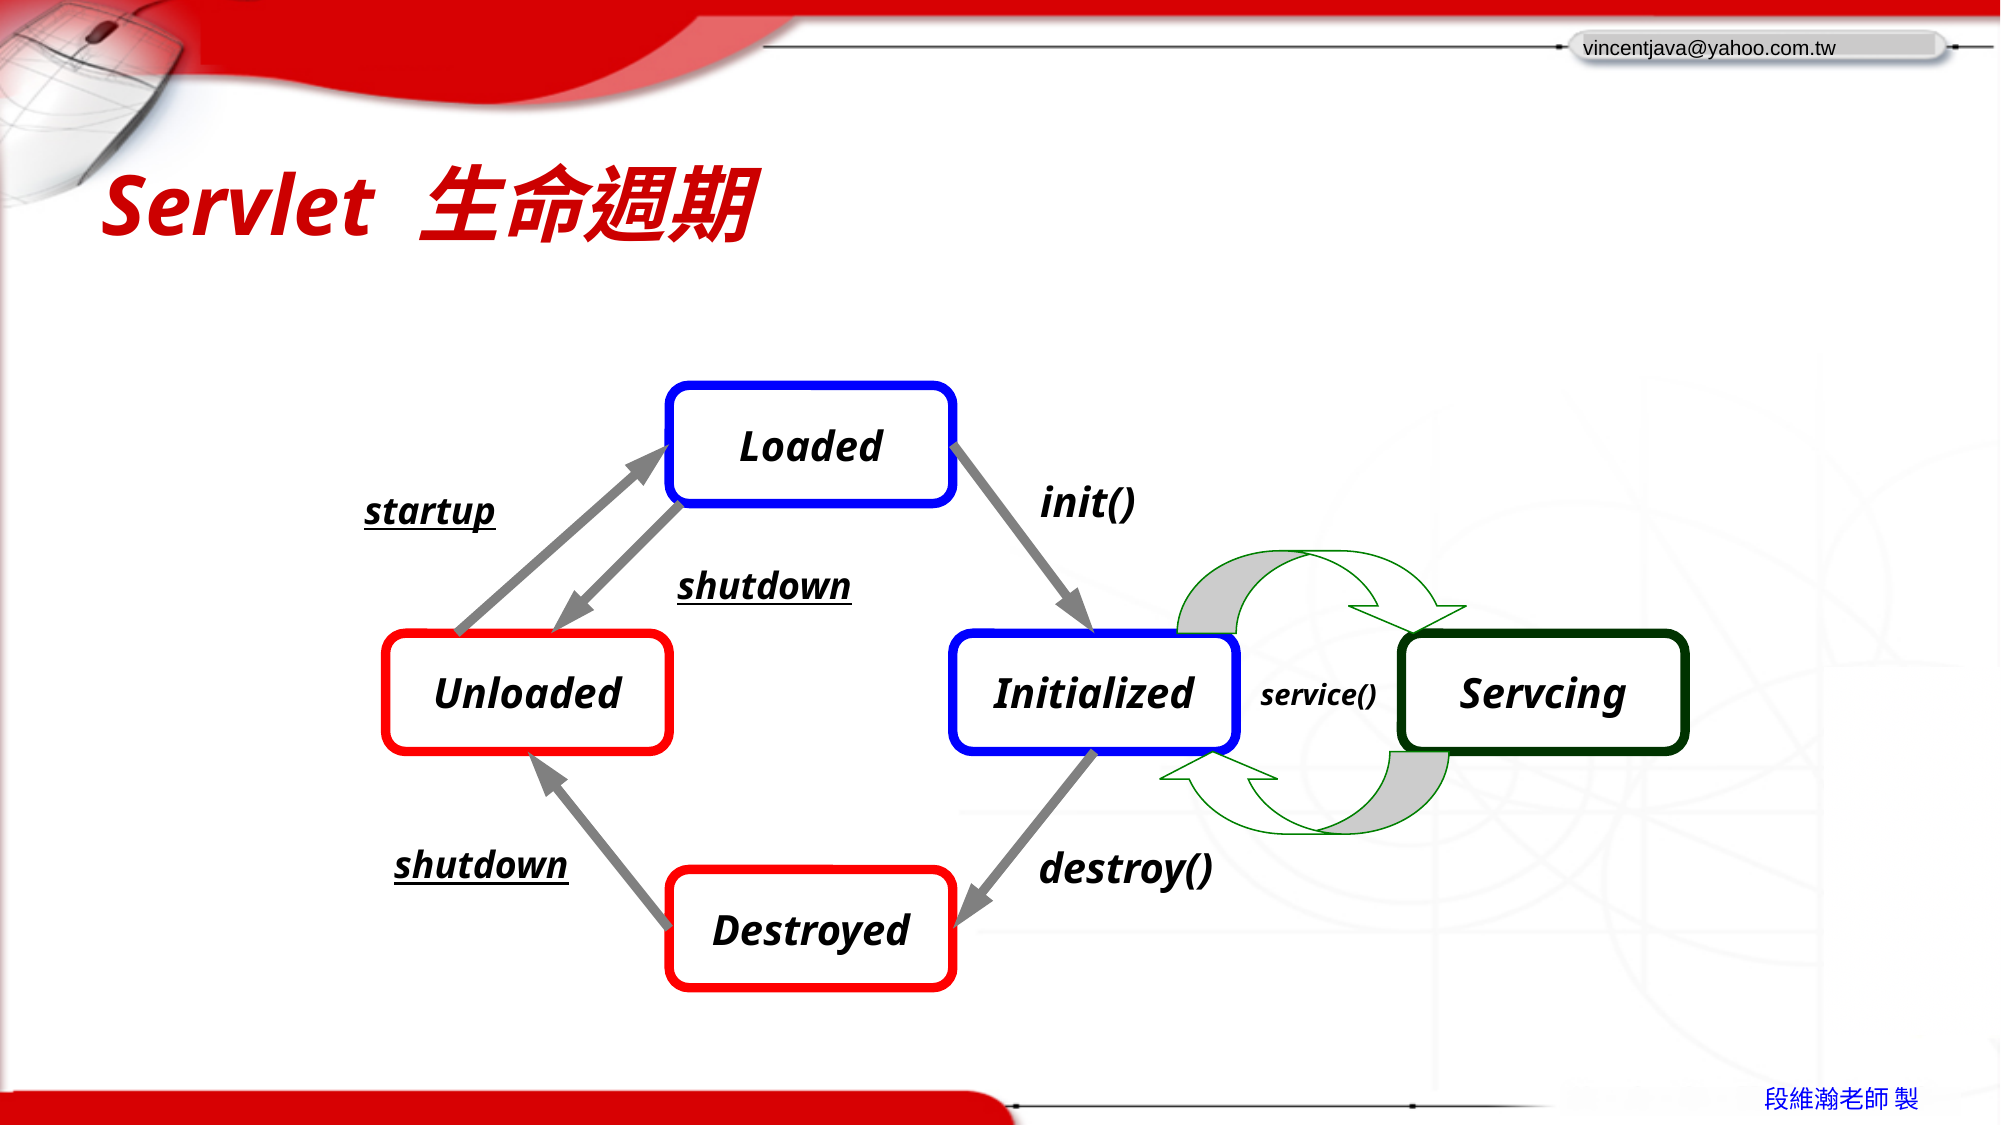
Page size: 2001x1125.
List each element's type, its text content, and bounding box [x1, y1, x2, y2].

text_box [527, 751, 670, 929]
text_box startup [349, 479, 512, 540]
text_box Loaded [669, 385, 953, 504]
text_box destroy() [1023, 834, 1229, 899]
text_box init() [1025, 467, 1151, 533]
text_box Servcing [1401, 633, 1686, 752]
text_box [1177, 550, 1467, 634]
text_box [1159, 751, 1449, 835]
picture [0, 0, 2001, 1125]
text_box [952, 840, 1023, 929]
text_box [550, 503, 682, 634]
text_box [456, 444, 670, 634]
text_box [952, 444, 1095, 634]
text_box Initialized [952, 633, 1237, 752]
text_box shutdown [662, 554, 868, 615]
title Servlet 生命週期 [86, 136, 1887, 268]
text_box shutdown [379, 834, 584, 894]
text_box Destroyed [669, 869, 953, 988]
text_box service() [1245, 668, 1392, 719]
text_box Unloaded [385, 633, 670, 752]
